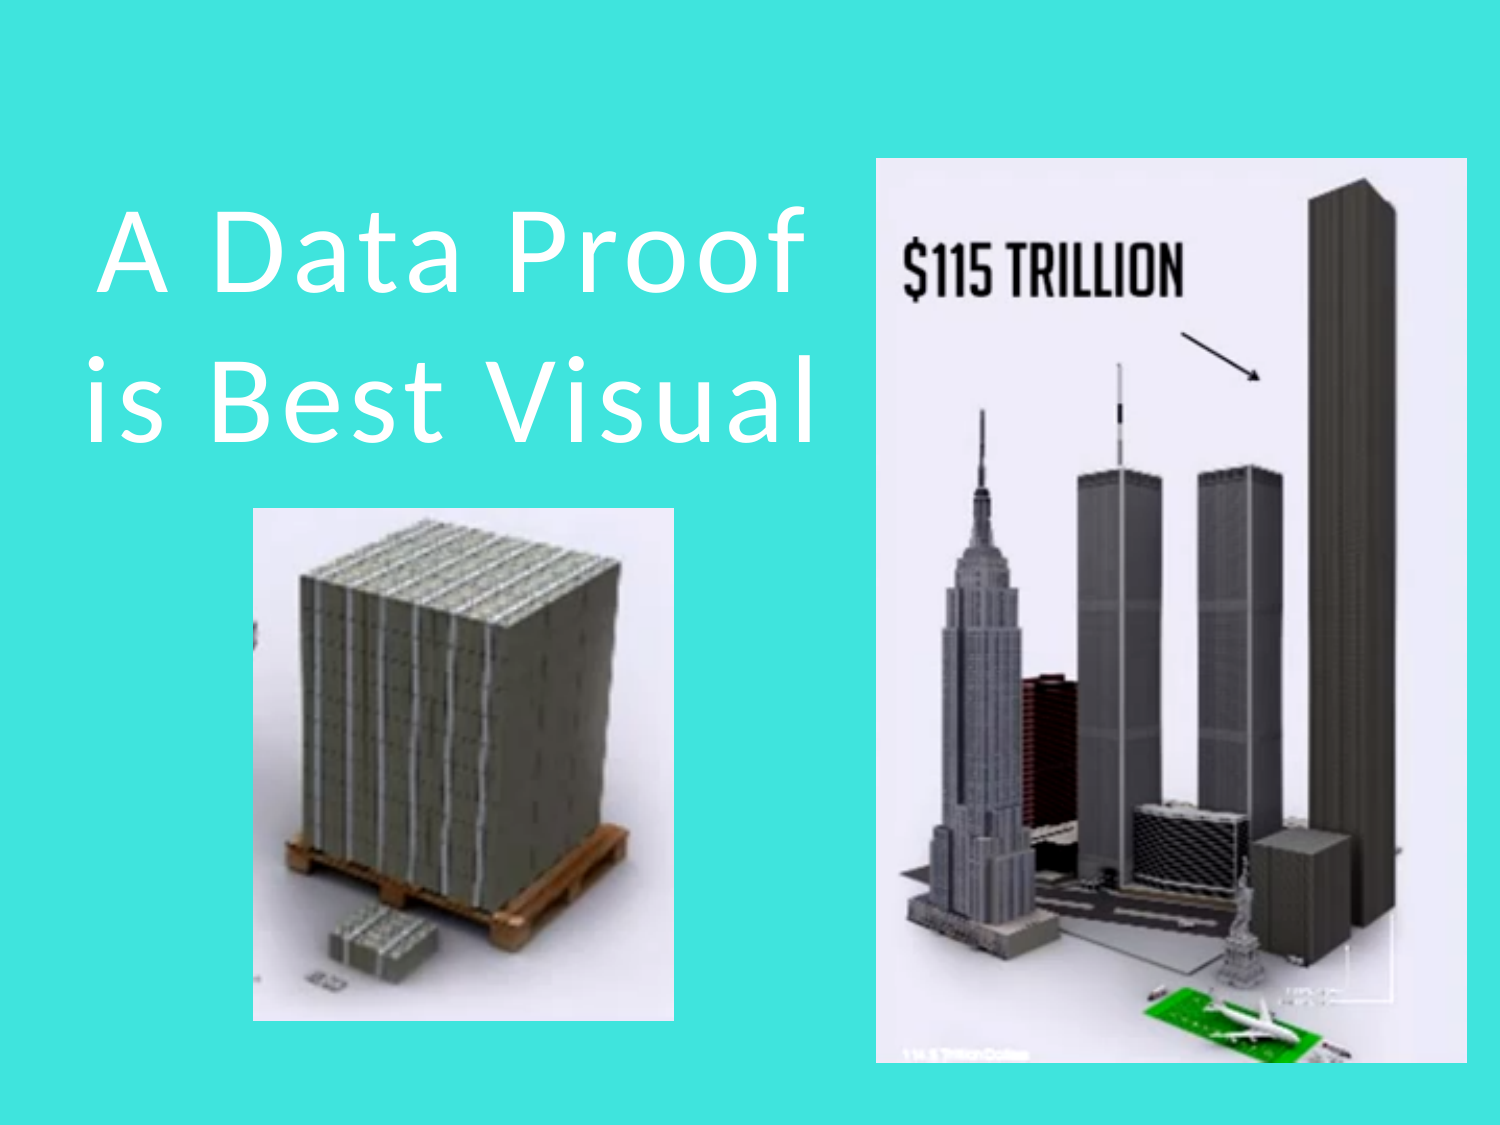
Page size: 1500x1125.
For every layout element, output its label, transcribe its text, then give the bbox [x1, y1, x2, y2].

picture [253, 508, 674, 1021]
text_box A Data Proof is Best Visual [67, 160, 871, 476]
picture [876, 158, 1467, 1063]
